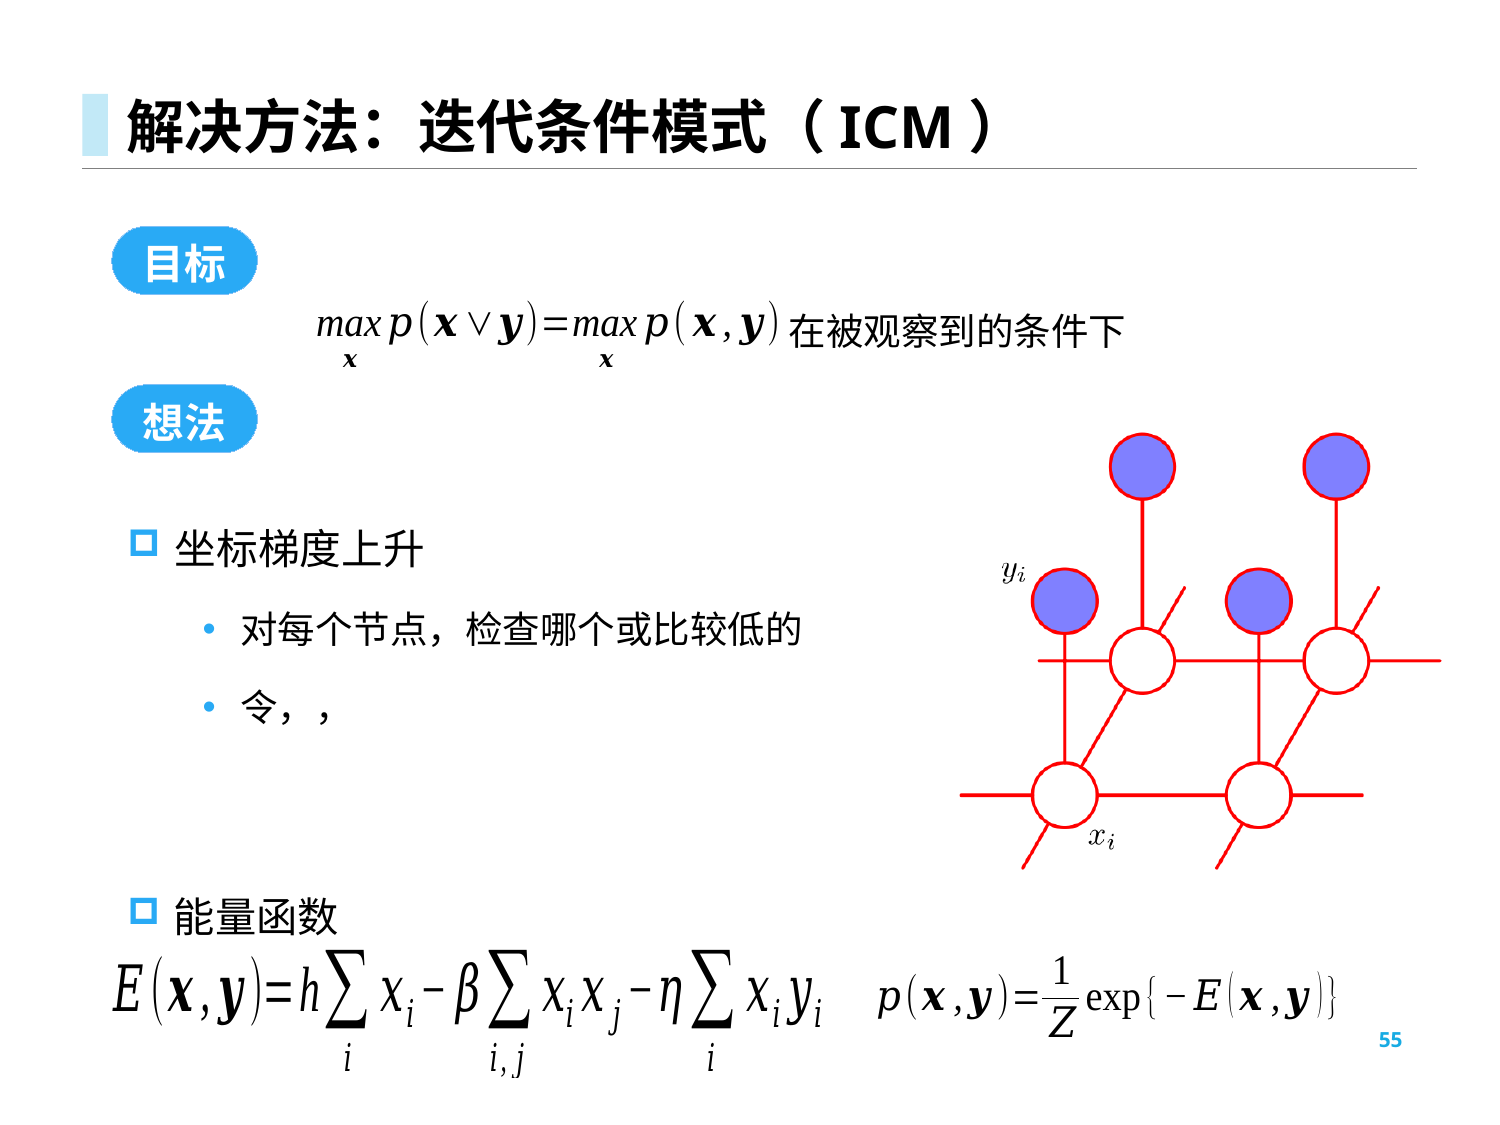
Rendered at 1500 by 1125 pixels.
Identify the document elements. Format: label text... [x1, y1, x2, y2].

title 解决方法：迭代条件模式（ICM） [111, 0, 1447, 169]
text_box 目标 [111, 226, 258, 295]
text_box 想法 [111, 384, 258, 453]
text_box 能量函数 [112, 858, 952, 949]
slide_number 55 [1059, 1023, 1418, 1058]
picture [950, 427, 1447, 881]
